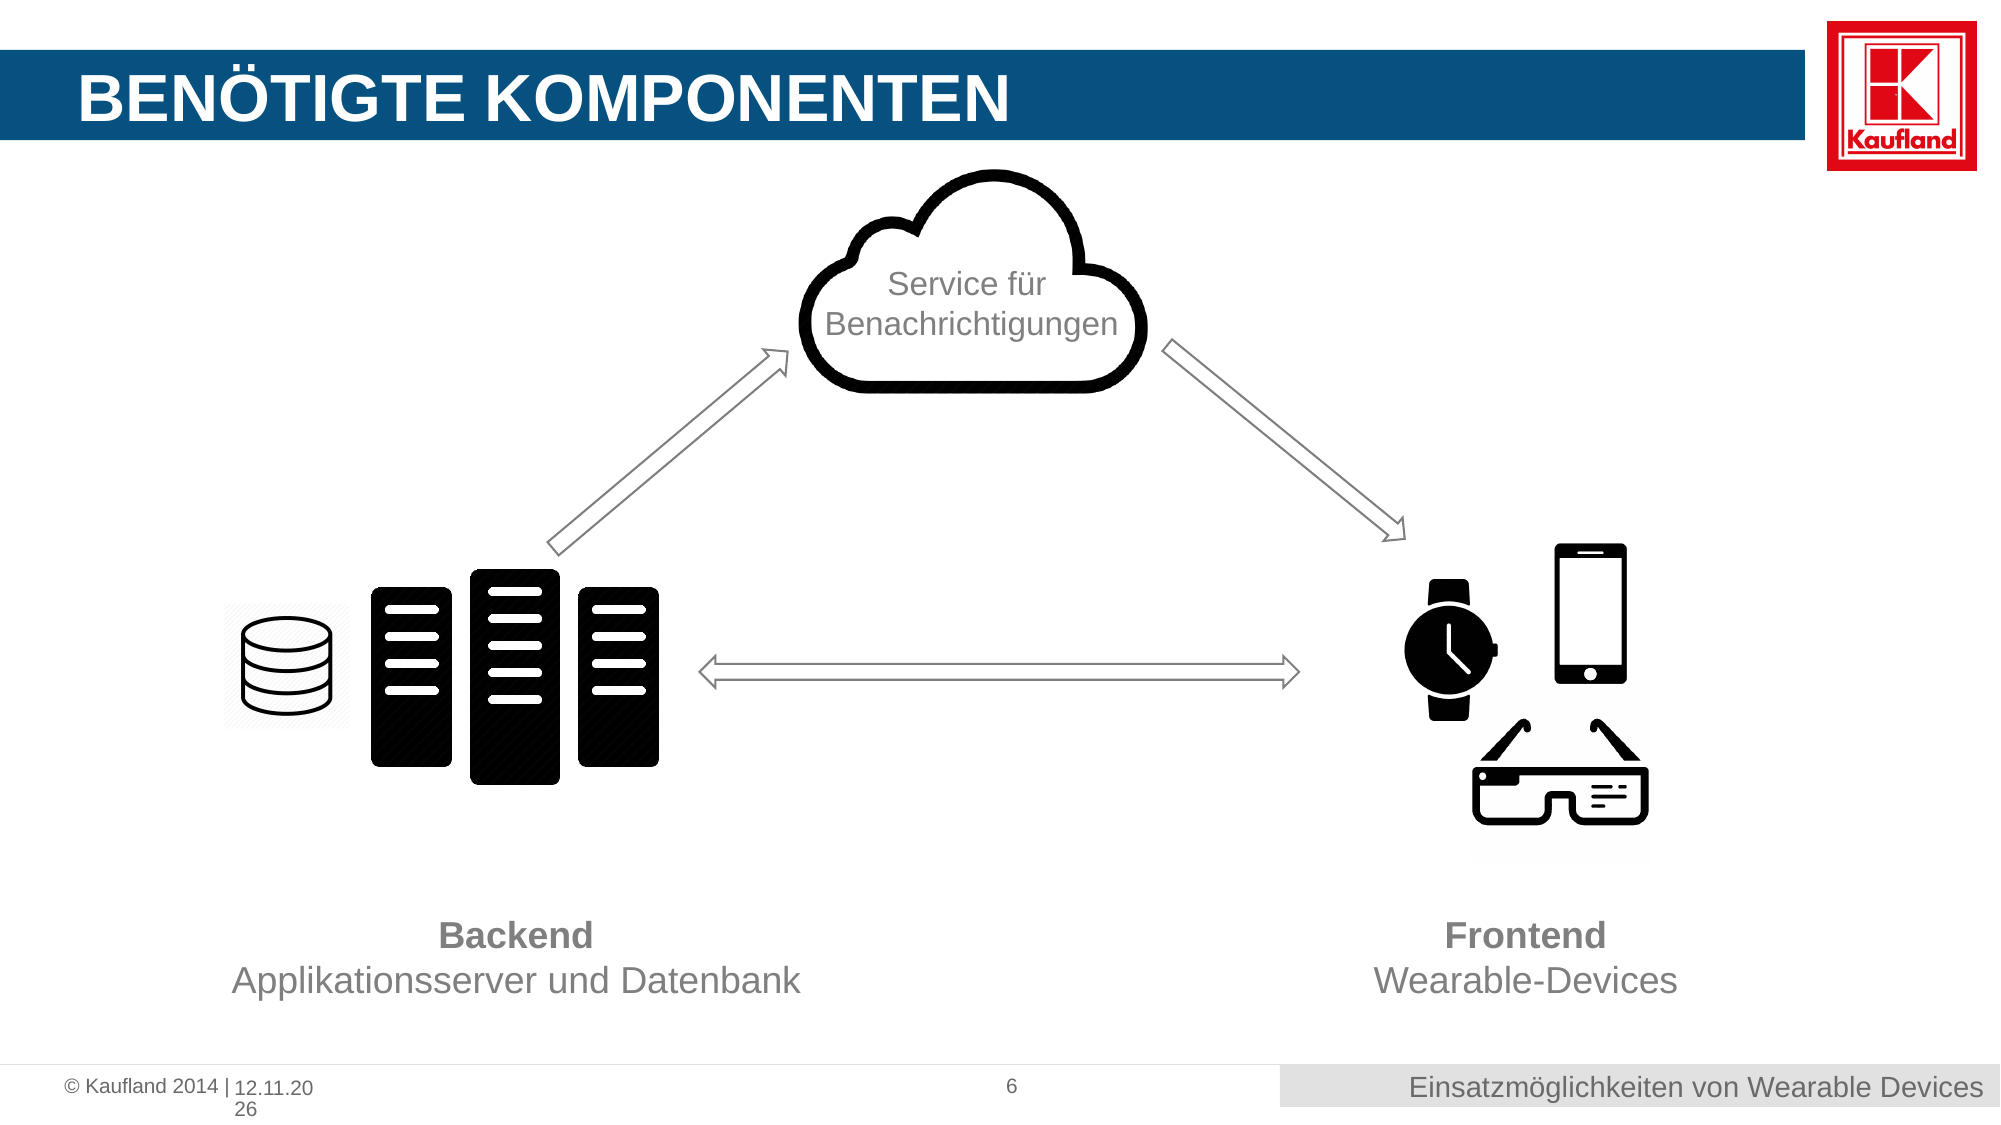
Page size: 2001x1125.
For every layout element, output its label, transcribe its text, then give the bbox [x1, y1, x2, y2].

picture [788, 107, 1158, 477]
picture [222, 602, 351, 730]
slide_number 6 [967, 1070, 1057, 1101]
picture [1827, 21, 1977, 171]
picture [371, 533, 659, 821]
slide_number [219, 1072, 338, 1102]
text_box [698, 653, 1301, 691]
title Benötigte Komponenten [62, 50, 1804, 141]
picture [1380, 523, 1681, 863]
text_box Frontend Wearable-Devices [1358, 903, 1693, 1009]
text_box Backend Applikationsserver und Datenbank [216, 903, 816, 1009]
text_box [1161, 337, 1406, 543]
text_box [556, 348, 788, 533]
footer Einsatzmöglichkeiten von Wearable Devices [1279, 1064, 2000, 1107]
